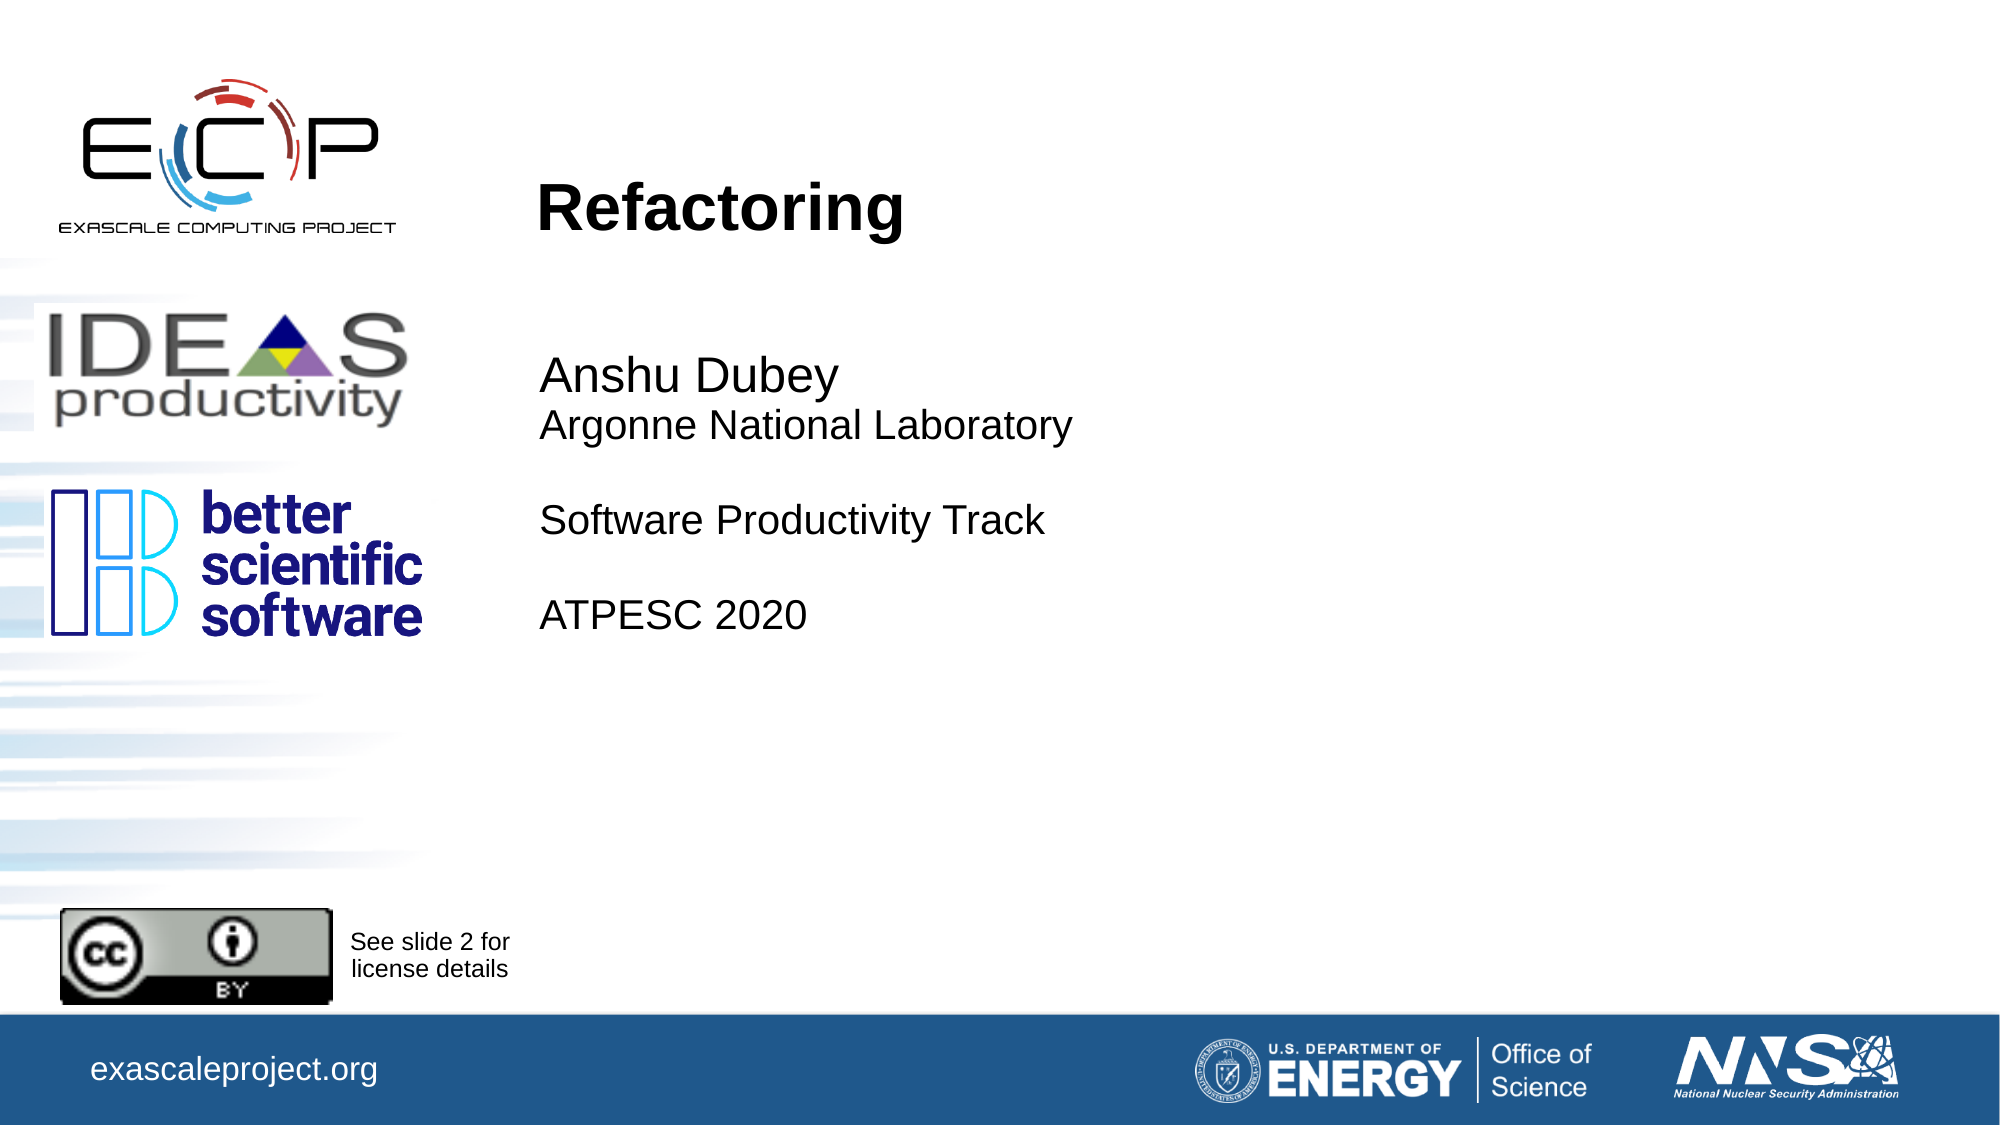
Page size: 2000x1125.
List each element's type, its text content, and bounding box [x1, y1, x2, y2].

picture [59, 79, 396, 233]
picture [0, 258, 469, 1005]
subtitle Anshu Dubey Argonne National Laboratory Software Productivity Track ATPESC 2020 [521, 341, 1882, 811]
text_box See slide 2 for license details [338, 921, 527, 991]
picture [1673, 1034, 1899, 1106]
title Refactoring [521, 82, 1882, 252]
picture [1195, 1037, 1592, 1103]
